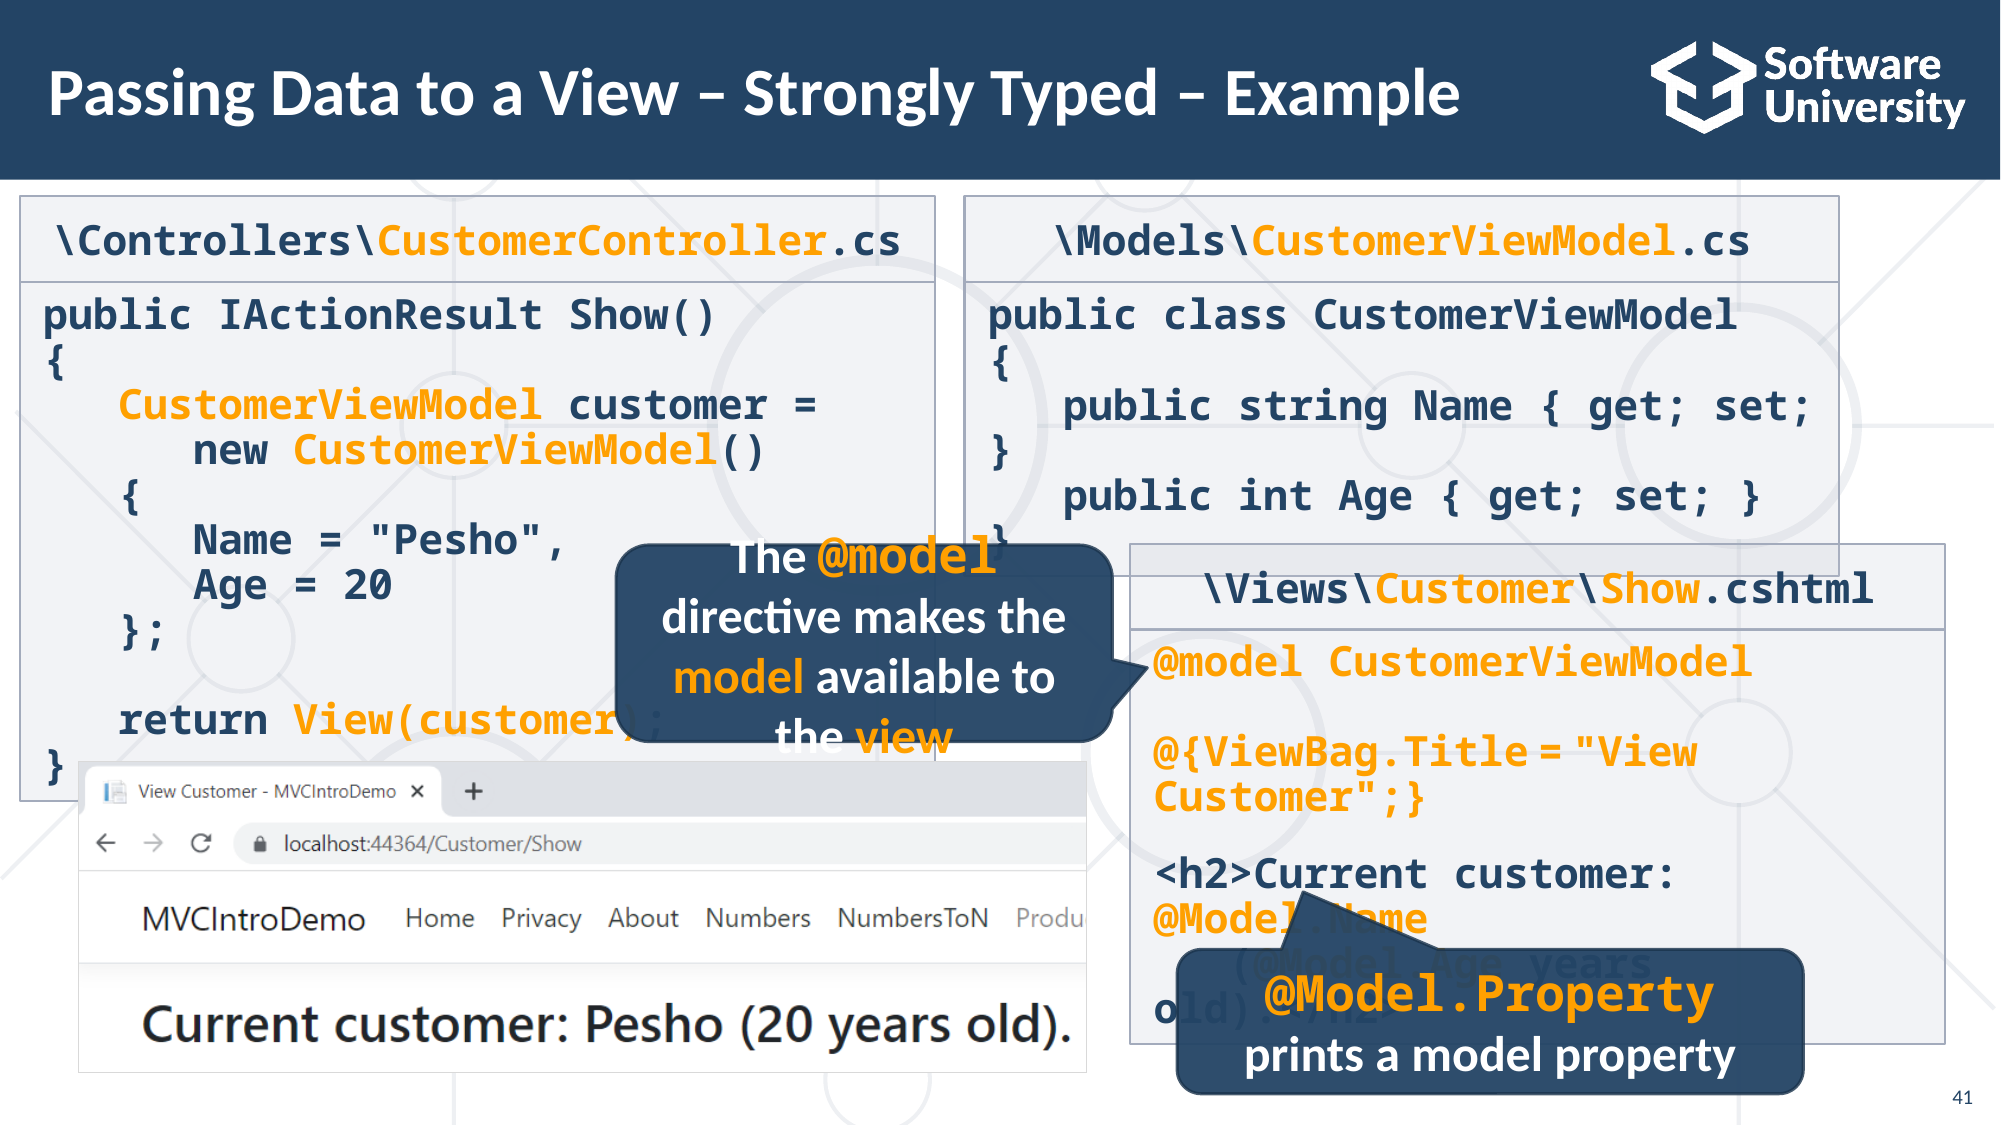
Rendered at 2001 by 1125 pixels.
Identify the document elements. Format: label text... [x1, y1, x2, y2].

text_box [964, 196, 1839, 534]
text_box @Model.Property prints a model property [1175, 919, 1806, 1096]
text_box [1129, 543, 1946, 912]
text_box The @model directive makes the model available to the view [940, 542, 1124, 744]
picture [1651, 41, 1966, 134]
picture [78, 760, 1087, 1074]
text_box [19, 196, 936, 807]
slide_number 41 [1927, 1067, 1989, 1117]
title Passing Data to a View – Strongly Typed – Example [31, 16, 1650, 162]
